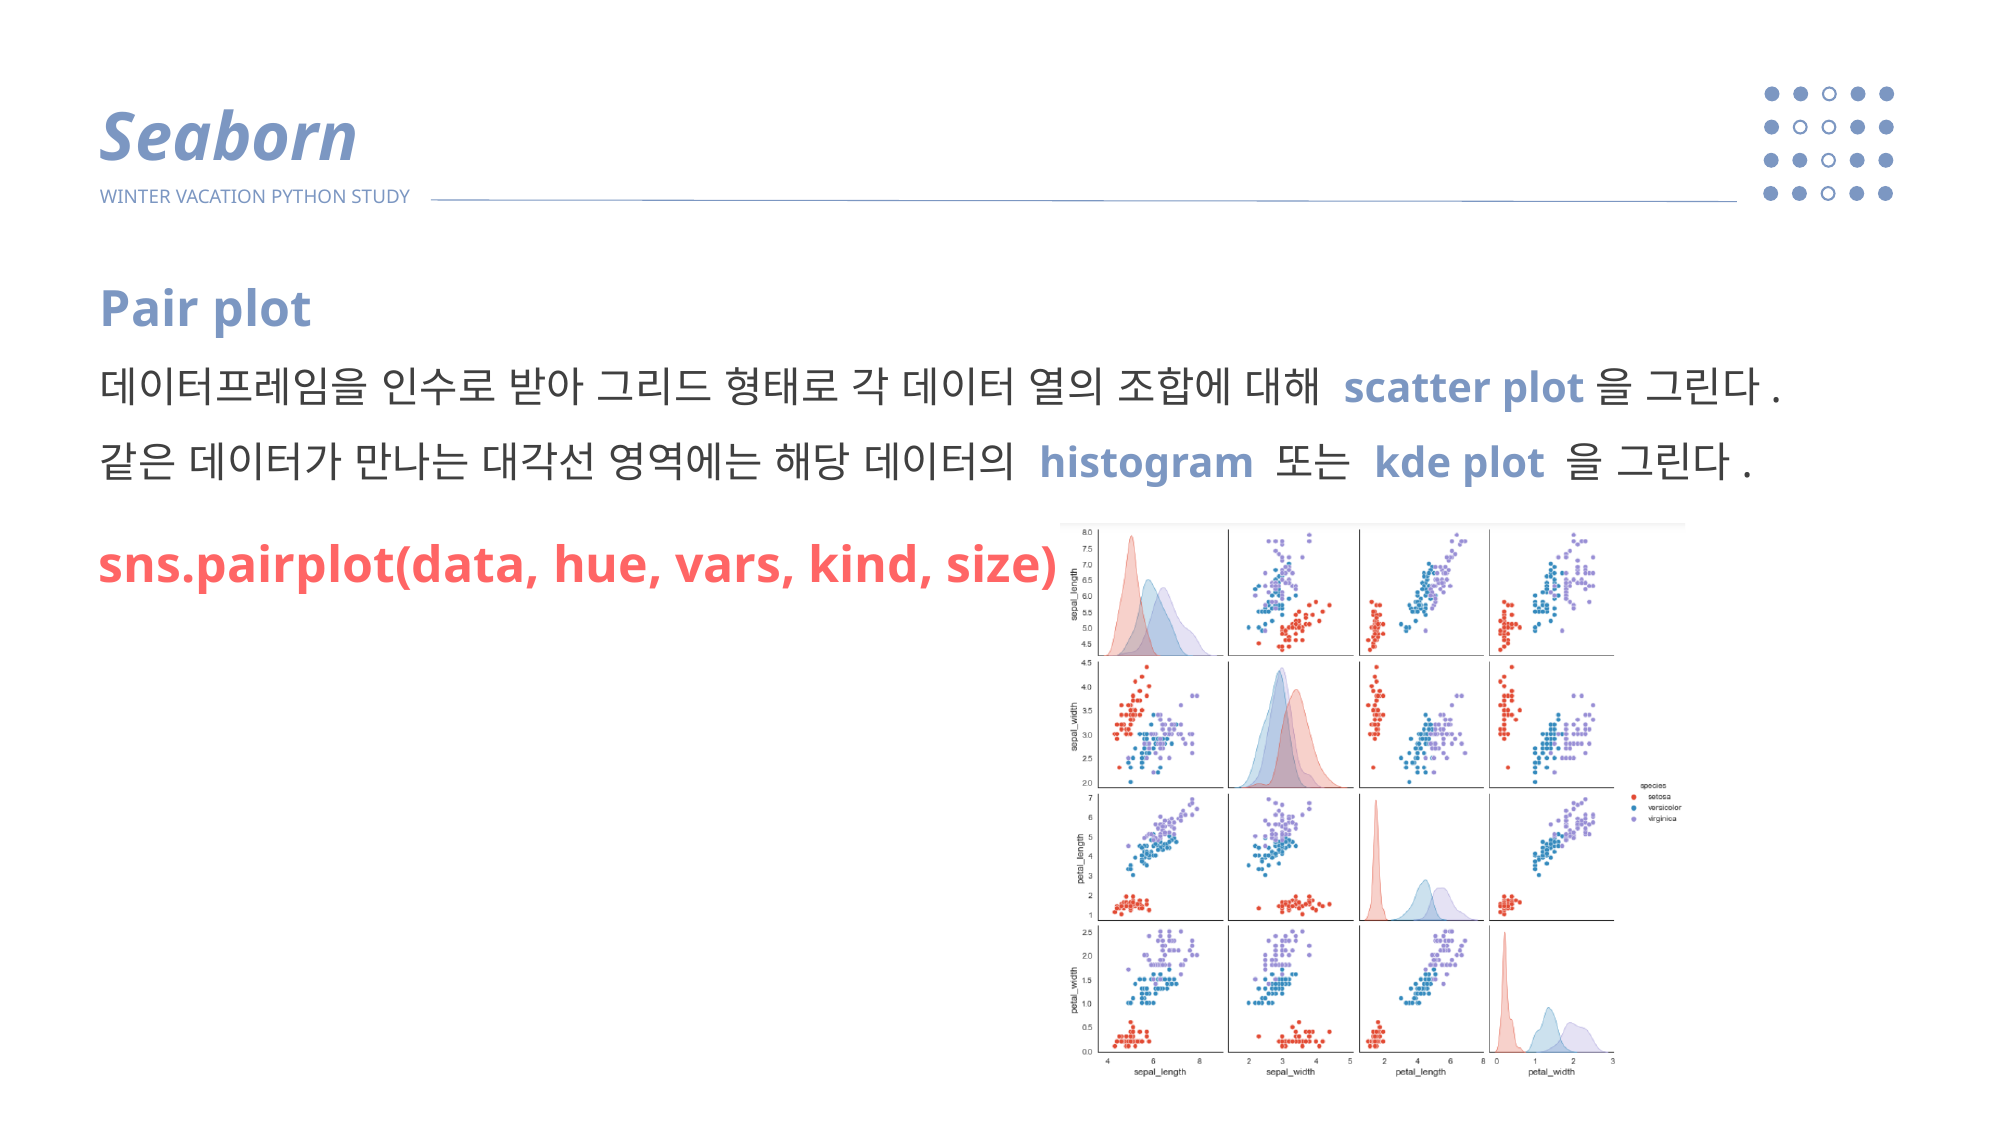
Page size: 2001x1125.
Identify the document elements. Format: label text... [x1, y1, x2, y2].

text_box [1821, 152, 1837, 168]
text_box [1879, 86, 1895, 102]
text_box [1764, 119, 1780, 135]
text_box [1849, 152, 1865, 168]
text_box Seaborn WINTER VACATION PYTHON STUDY [85, 46, 1028, 216]
text_box sns.pairplot(data, hue, vars, kind, size) [83, 525, 1060, 601]
text_box [1791, 185, 1807, 201]
text_box [1849, 185, 1865, 201]
text_box [1763, 185, 1779, 201]
text_box [1792, 152, 1808, 168]
text_box [1850, 119, 1866, 135]
text_box Pair plot 데이터프레임을 인수로 받아 그리드 형태로 각 데이터 열의 조합에 대해 scatter plot을 그린다. 같은 데이터가 만나는 대각선 영역에는 해당 데이터의 histogram 또는 kde plot 을 그린다. [85, 238, 1931, 494]
picture [1060, 523, 1686, 1080]
text_box [1793, 86, 1809, 102]
text_box [1878, 152, 1894, 168]
text_box [1820, 185, 1836, 201]
text_box [1764, 86, 1780, 102]
text_box [1792, 119, 1808, 135]
text_box [1821, 86, 1837, 102]
text_box [1878, 119, 1894, 135]
text_box [1821, 119, 1837, 135]
text_box [1850, 86, 1866, 102]
text_box [1763, 152, 1779, 168]
text_box [1877, 185, 1893, 201]
